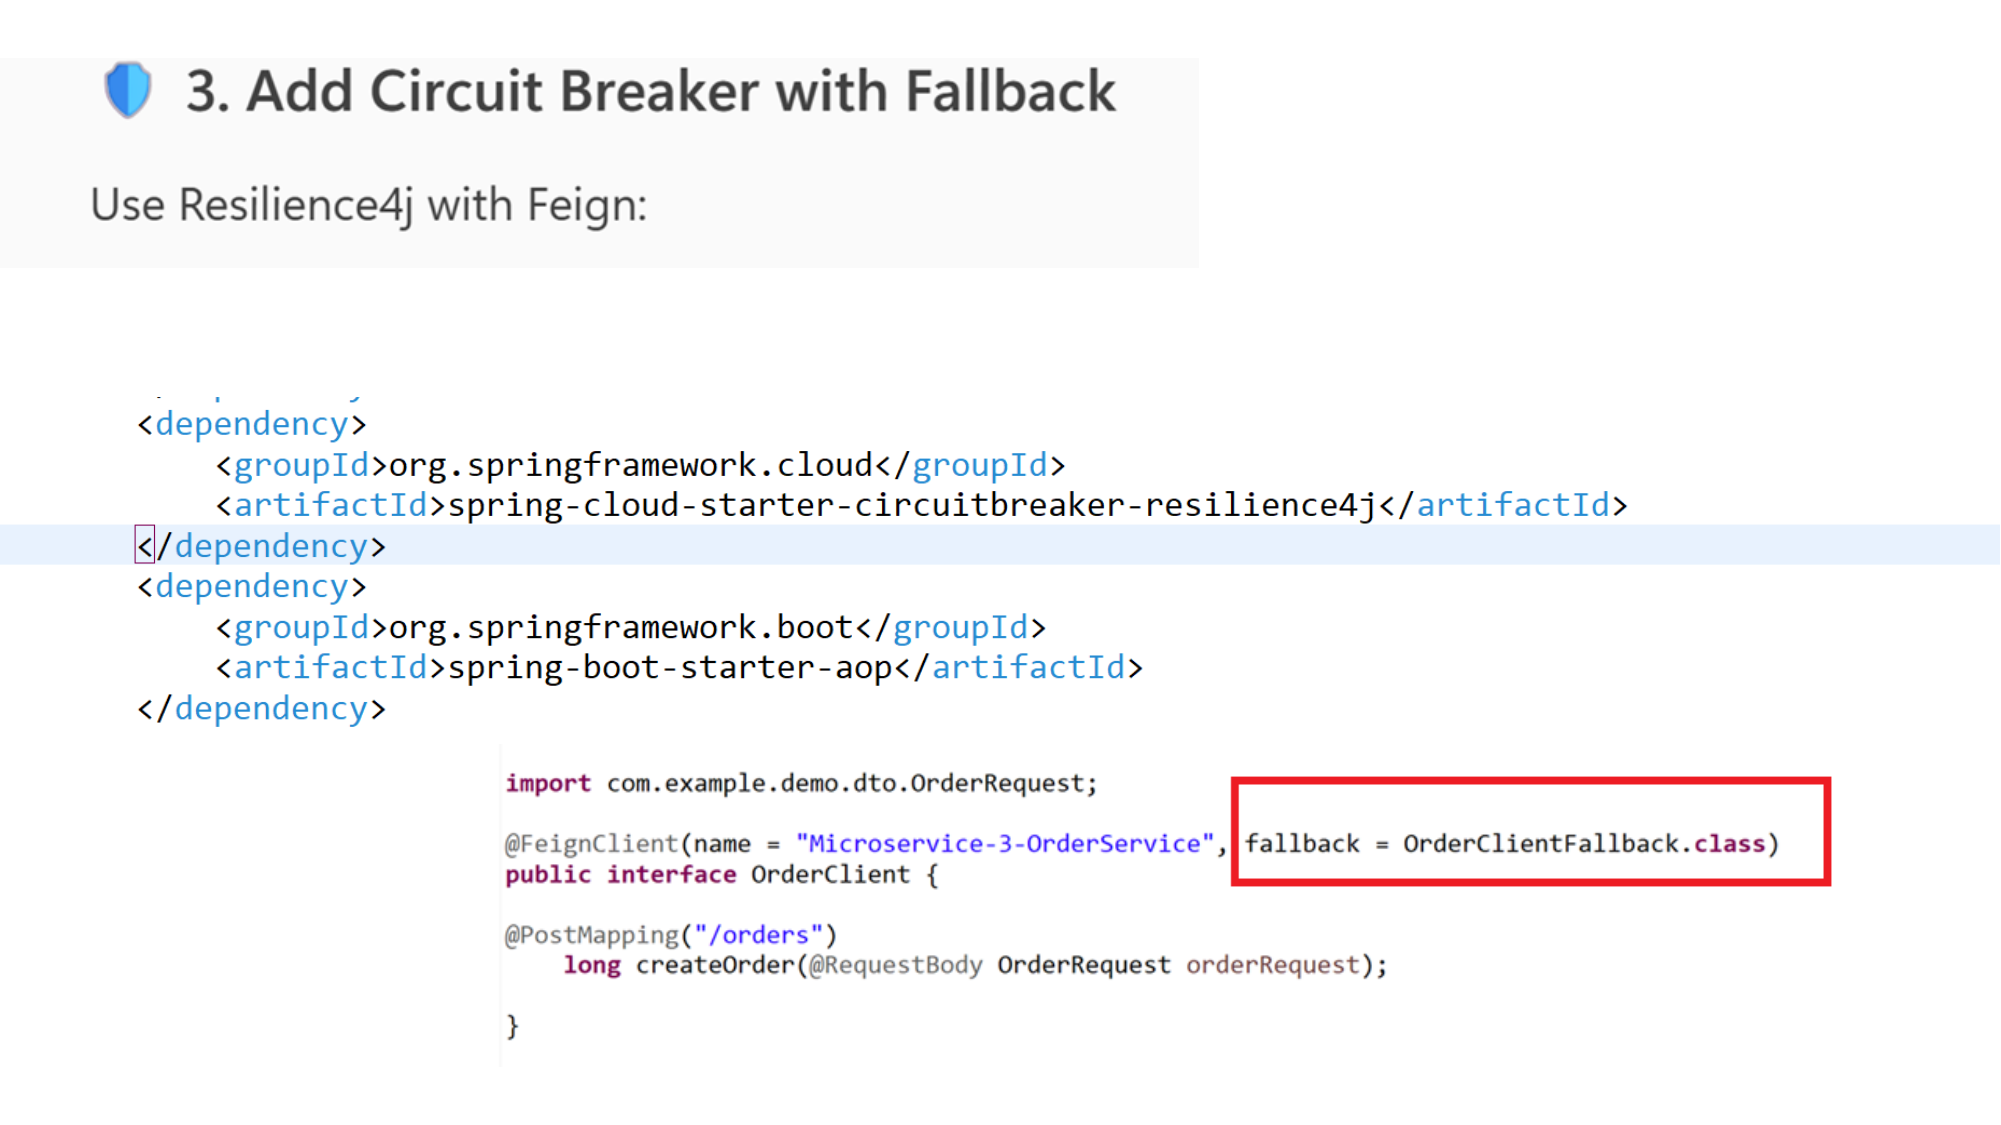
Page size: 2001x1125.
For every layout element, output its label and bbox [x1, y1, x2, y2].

picture [487, 744, 1853, 1067]
picture [0, 397, 2000, 728]
picture [0, 58, 1199, 269]
